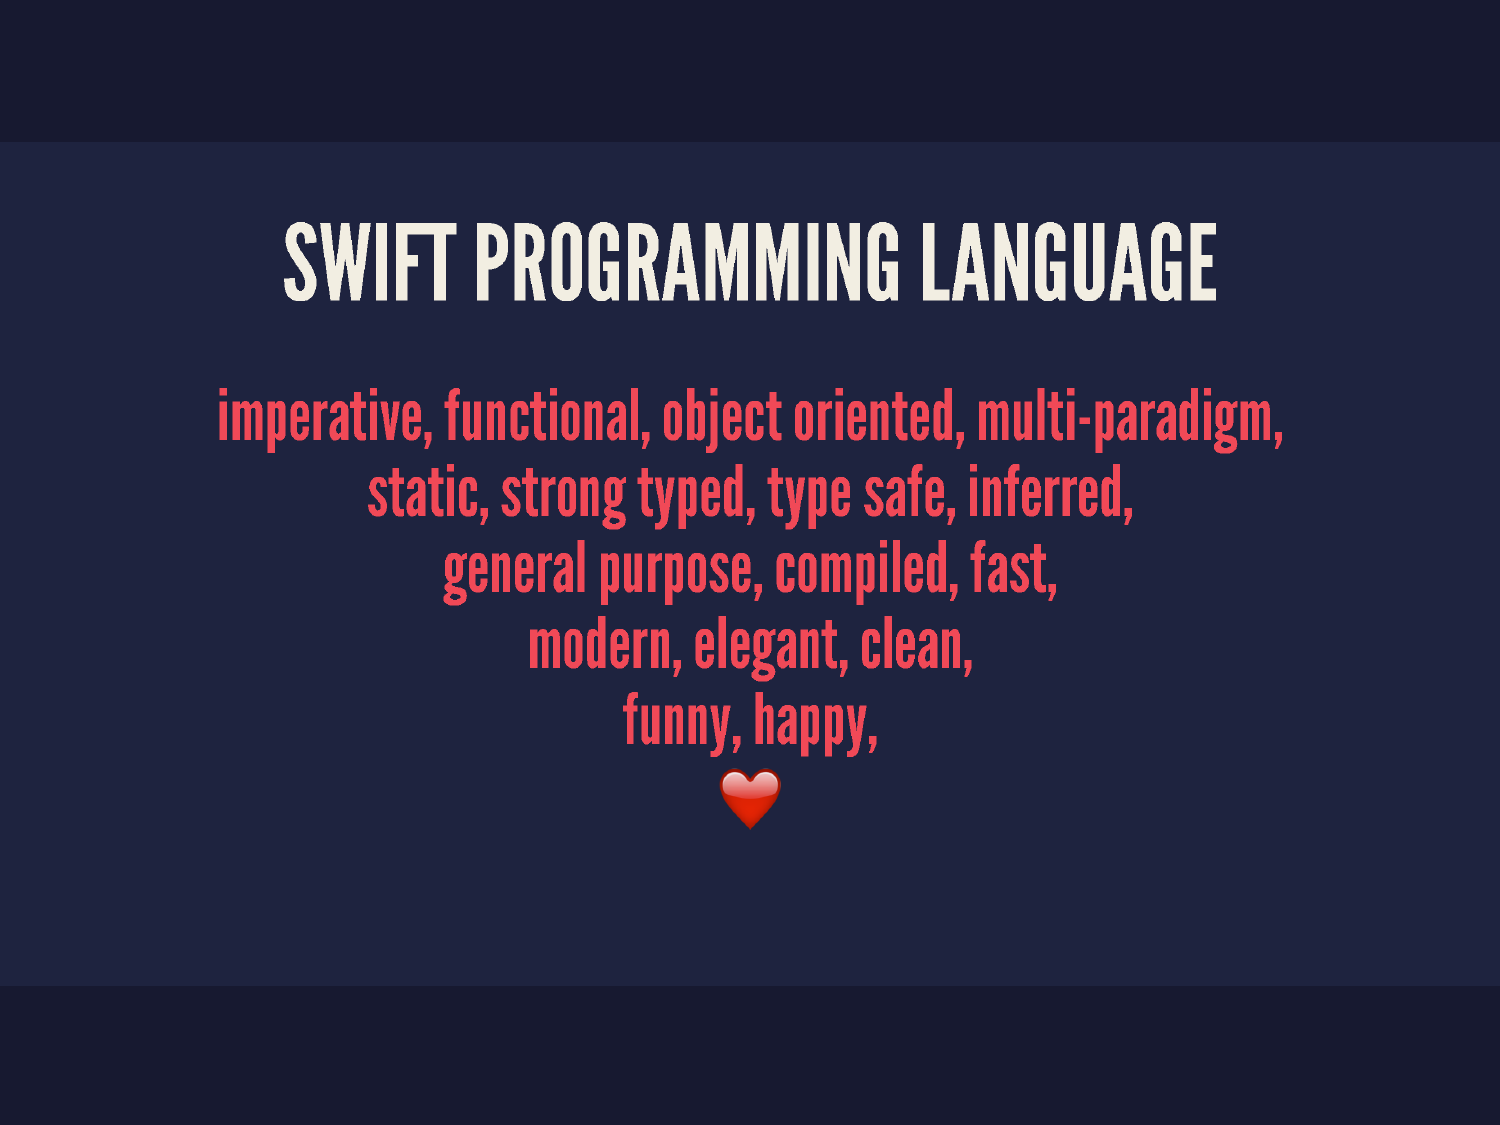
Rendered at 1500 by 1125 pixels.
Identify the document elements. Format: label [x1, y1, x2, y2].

picture [0, 141, 1500, 987]
